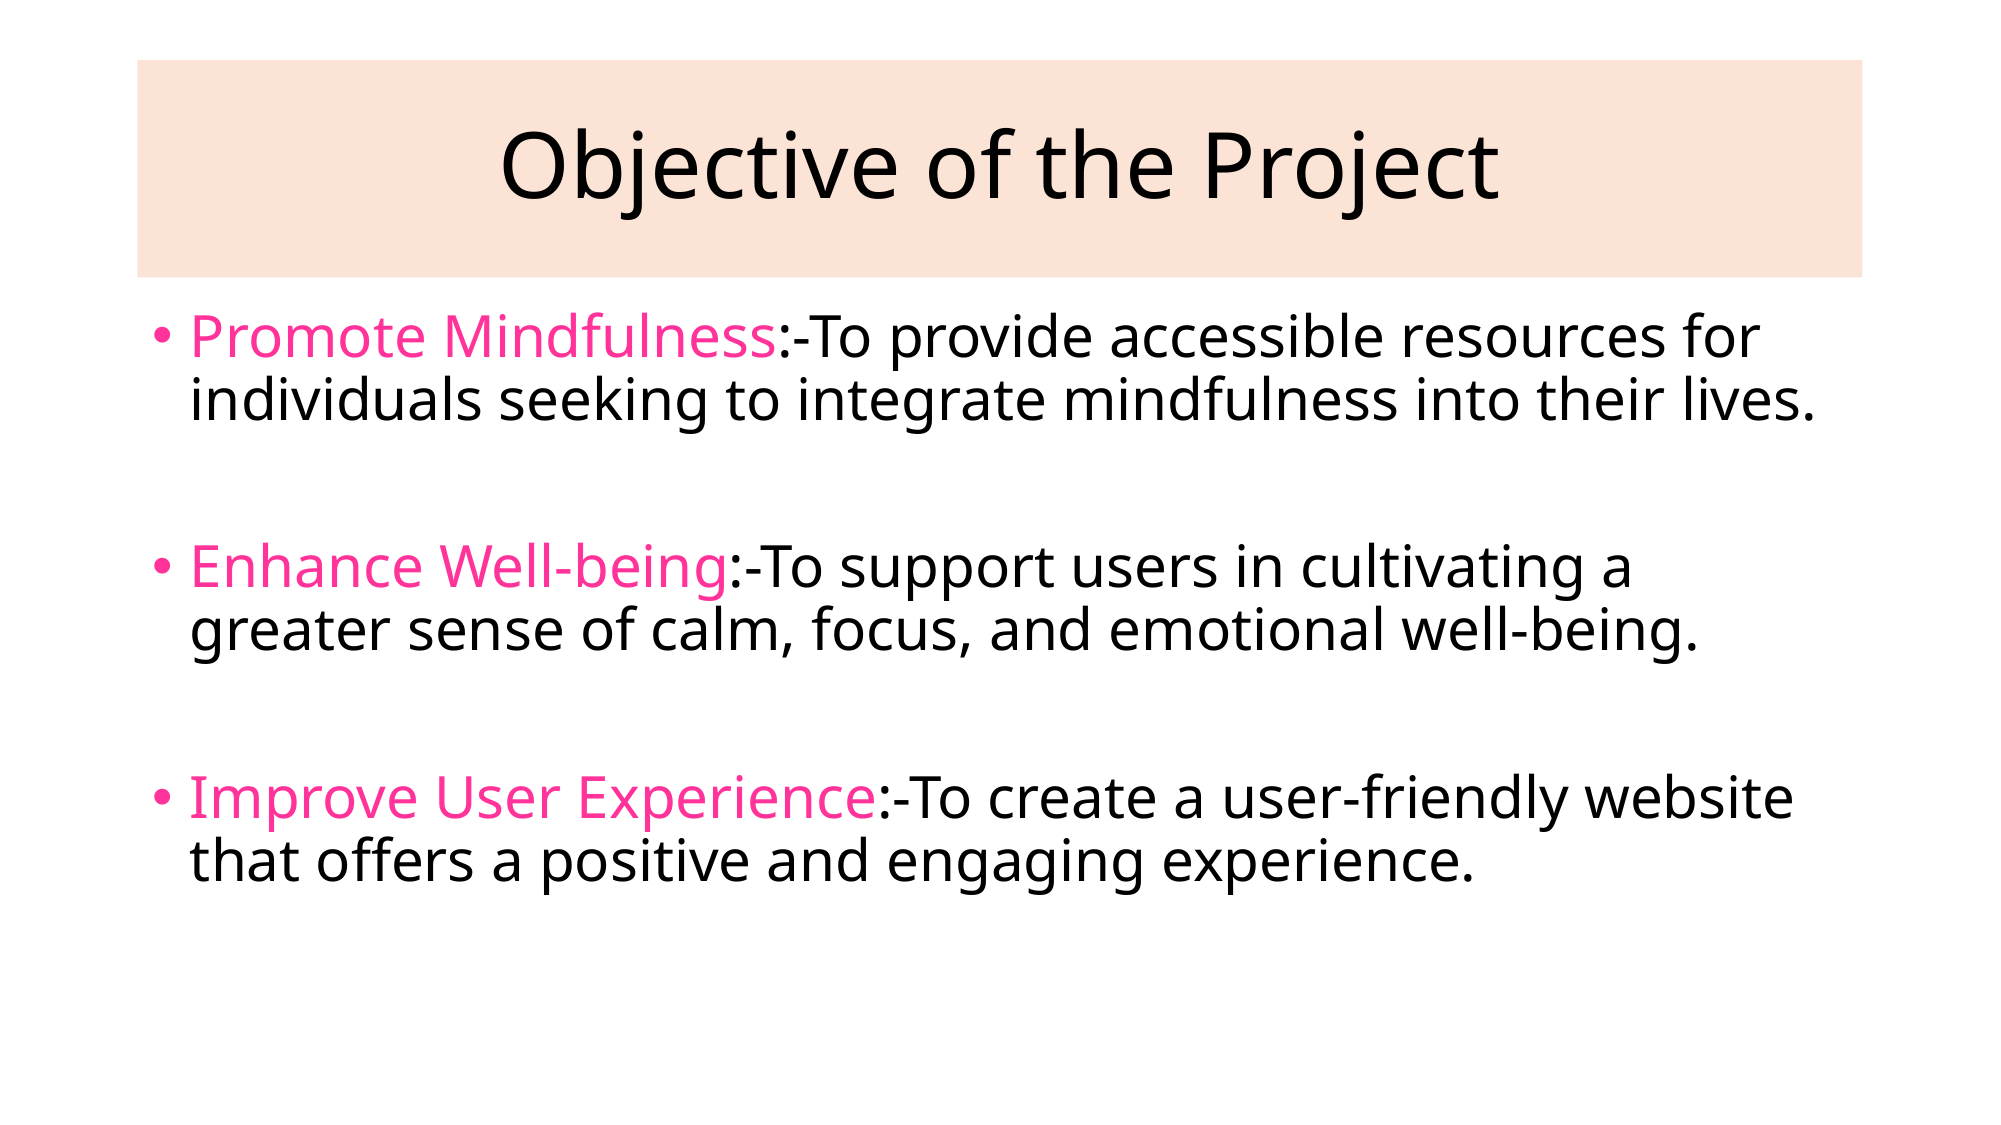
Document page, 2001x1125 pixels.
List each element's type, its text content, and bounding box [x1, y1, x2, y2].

title Objective of the Project [137, 59, 1863, 278]
list Promote Mindfulness:-To provide accessible resources for individuals seeking to integrate mindfulness into their lives. Enhance Well-being:-To support users in cultivating a greater sense of calm, focus, and emotional well-being. Improve User Experience:-To create a user-friendly website that offers a positive and engaging experience. [137, 299, 1863, 1014]
